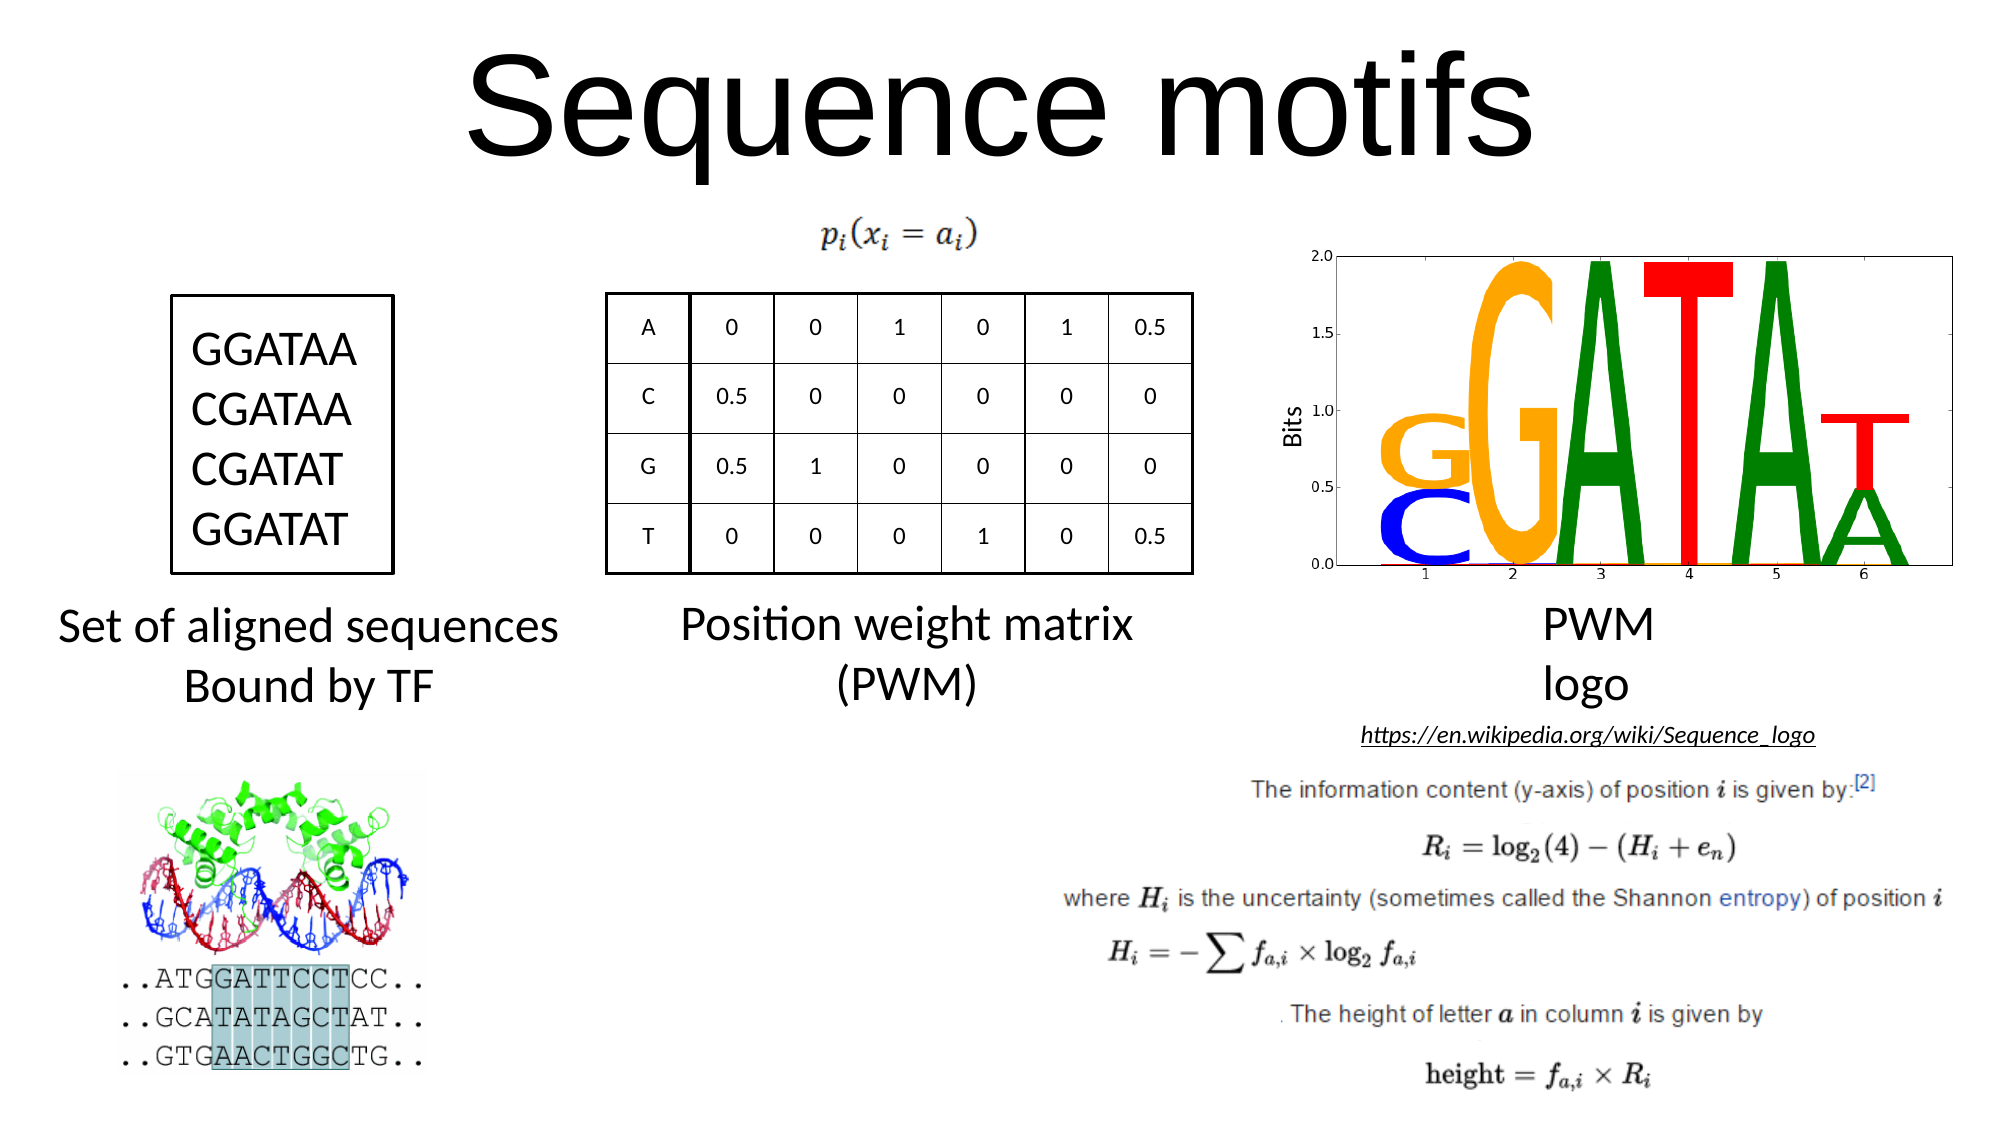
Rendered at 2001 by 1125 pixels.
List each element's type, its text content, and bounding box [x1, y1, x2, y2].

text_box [26, 295, 592, 1075]
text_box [1050, 243, 1979, 1109]
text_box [606, 214, 1208, 652]
text_box Sequence motifs [68, 0, 1932, 205]
